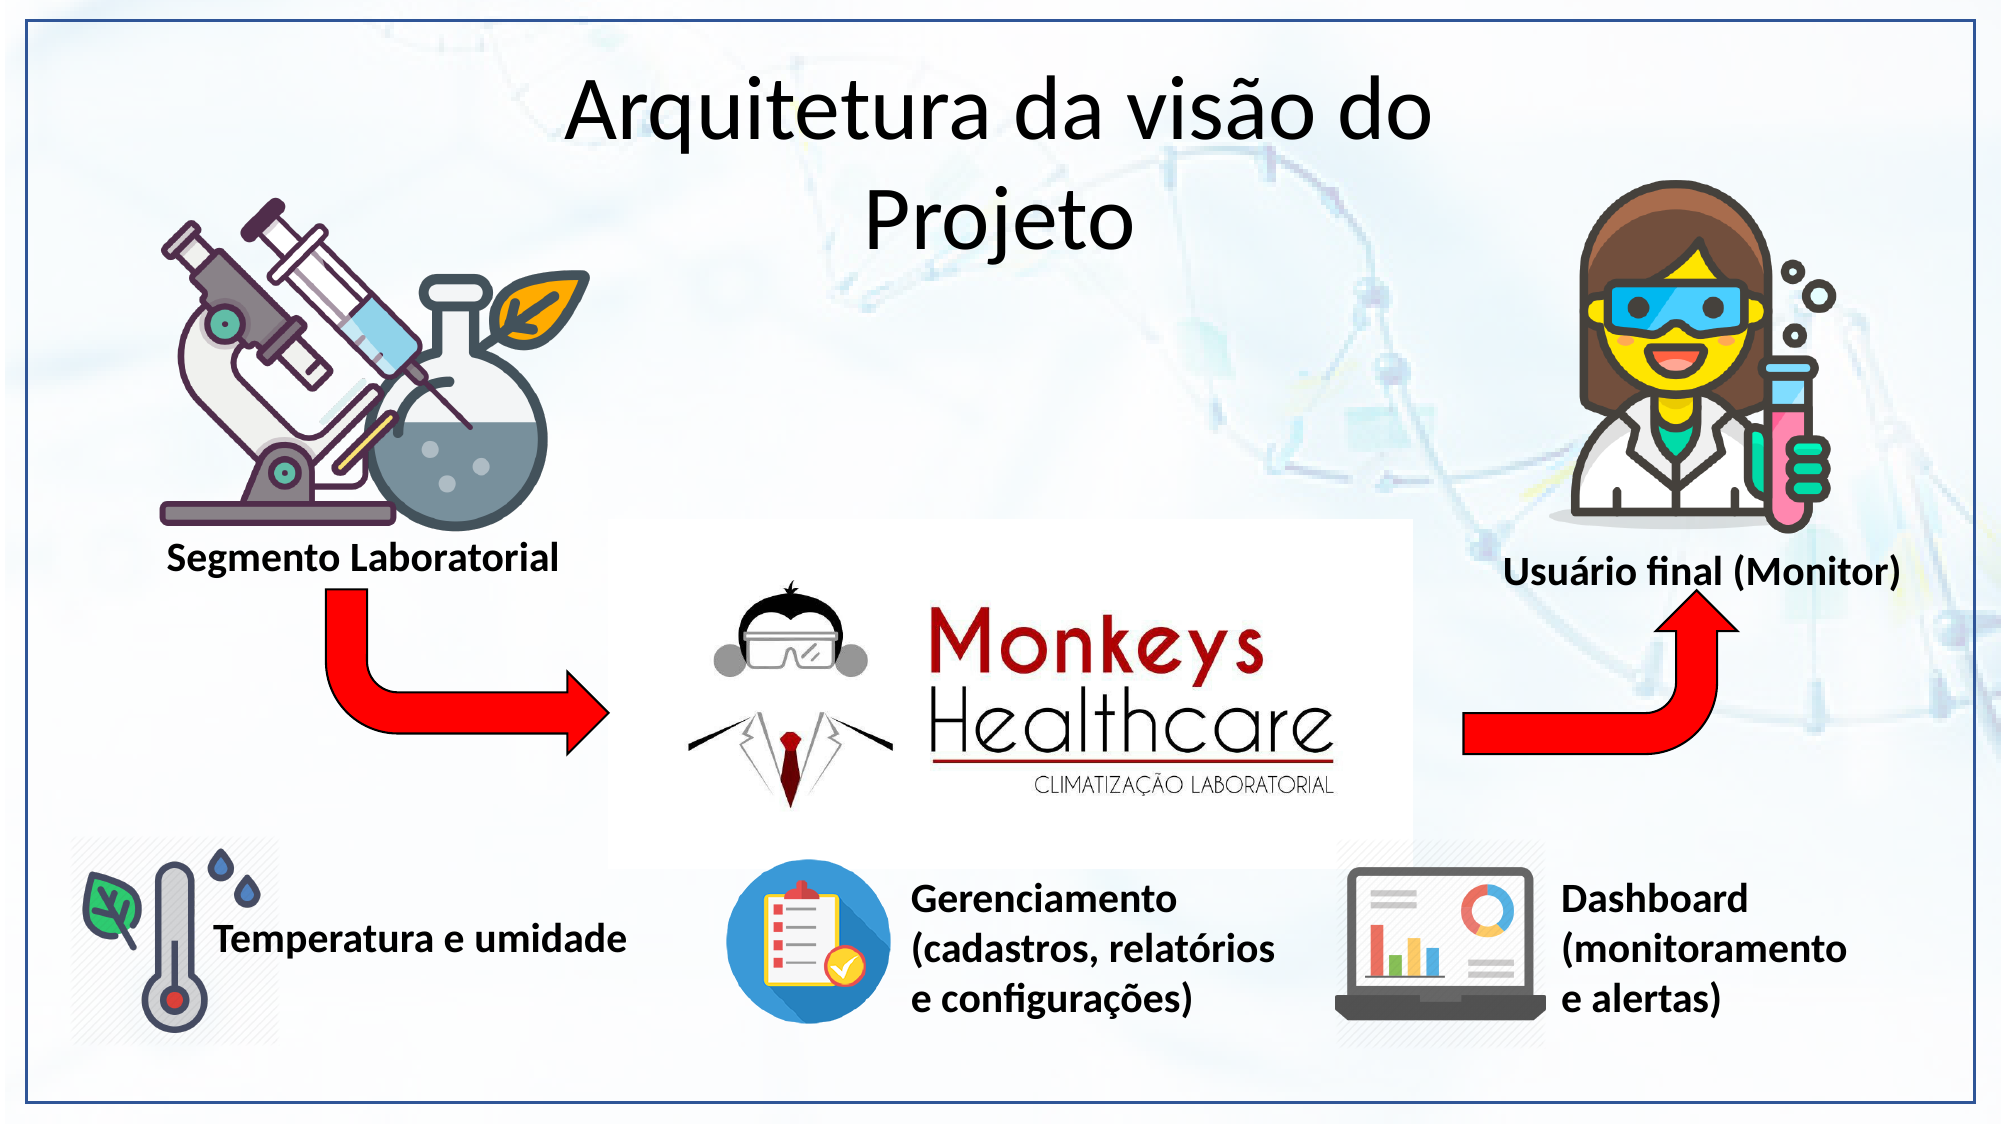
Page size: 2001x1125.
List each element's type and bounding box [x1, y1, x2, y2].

picture [608, 519, 1413, 869]
text_box [69, 835, 645, 1046]
text_box [1335, 838, 1892, 1049]
text_box [716, 849, 1295, 1033]
text_box [118, 181, 609, 588]
list [5, 0, 2000, 1124]
text_box [1472, 130, 1919, 602]
